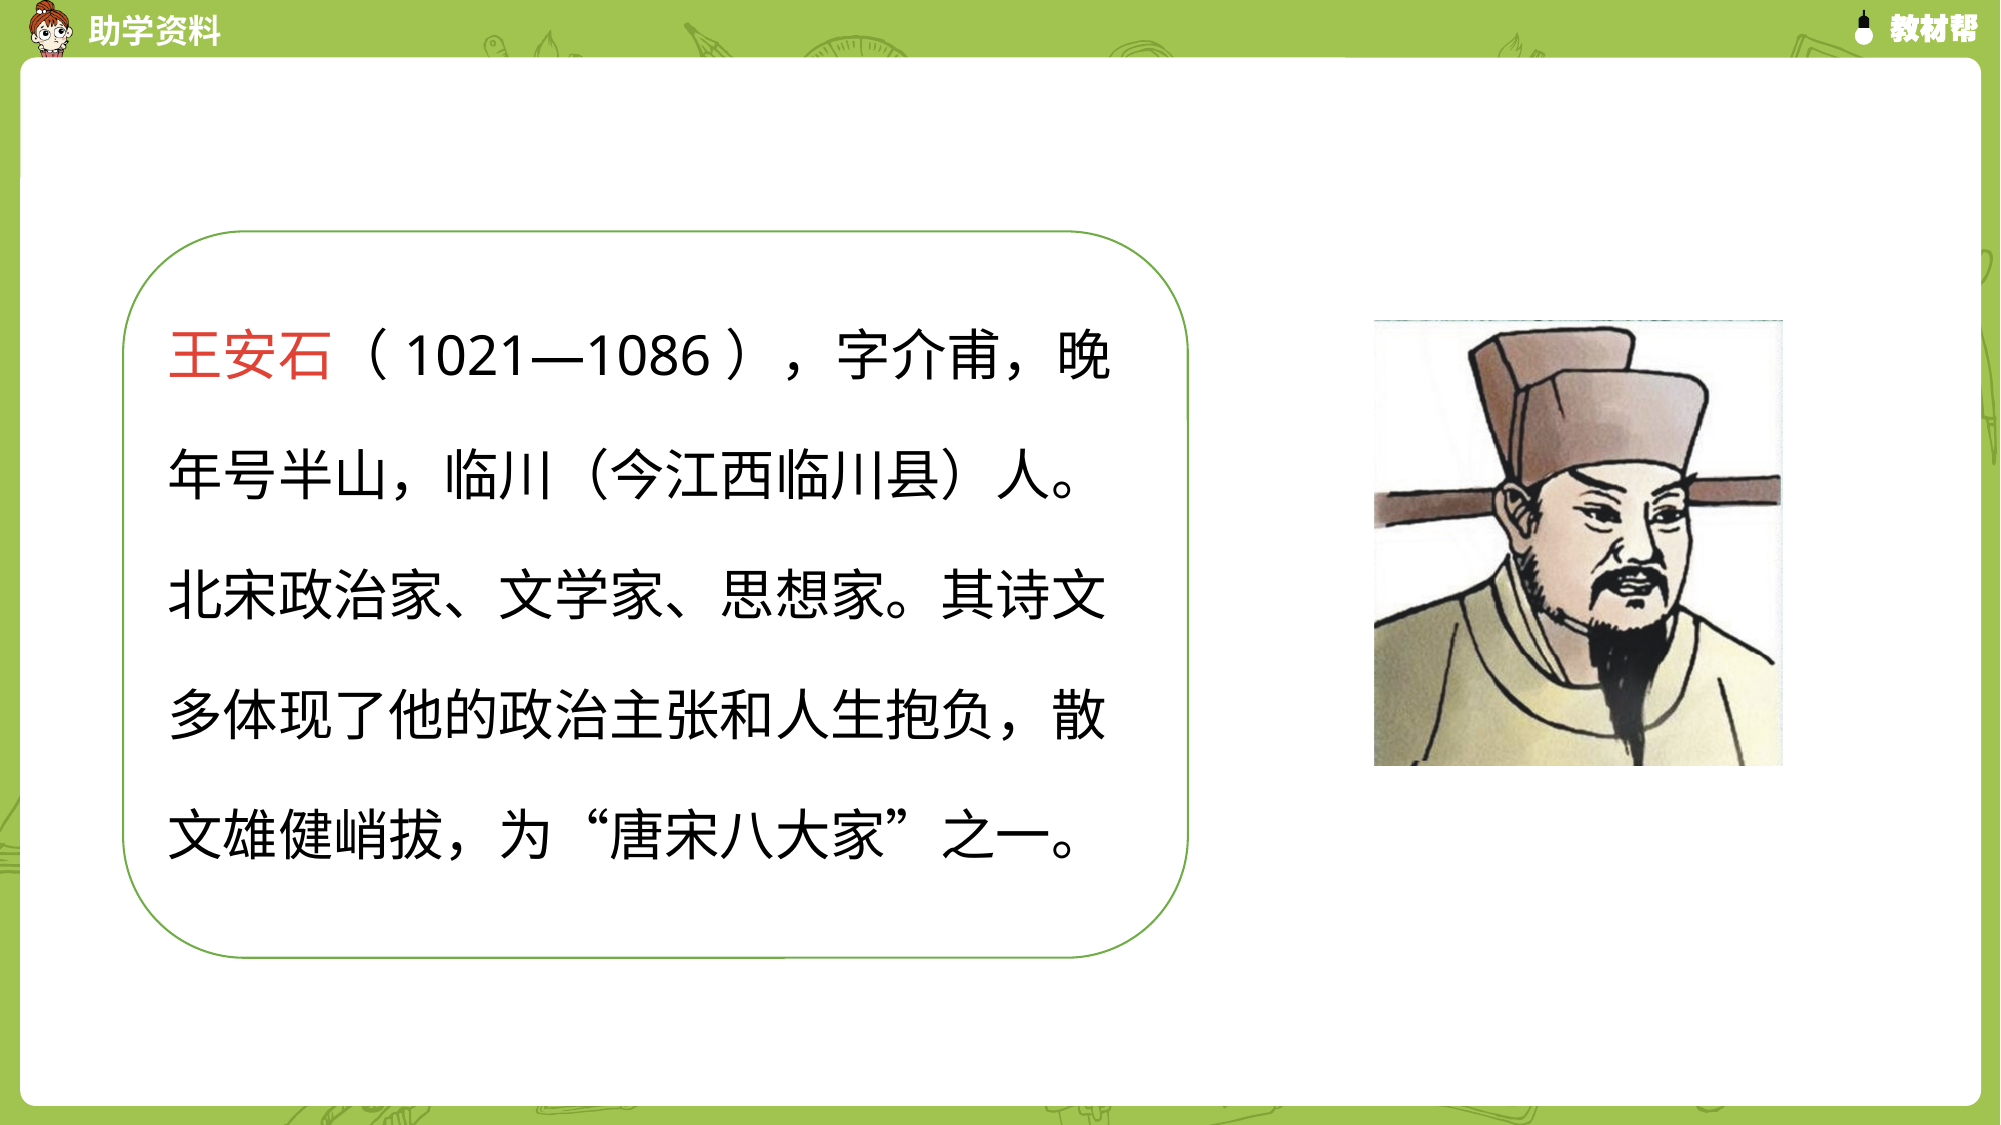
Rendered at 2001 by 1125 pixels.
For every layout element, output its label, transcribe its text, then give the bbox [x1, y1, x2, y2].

text_box [1159, 272, 1189, 917]
picture [1373, 320, 1783, 766]
text_box [122, 272, 152, 917]
picture [28, 0, 82, 59]
text_box [161, 230, 1150, 263]
list 王安石（1021—1086），字介甫，晚年号半山，临川（今江西临川县）人。北宋政治家、文学家、思想家。其诗文多体现了他的政治主张和人生抱负，散文雄健峭拔，为“唐宋八大家”之一。 [152, 263, 1159, 975]
